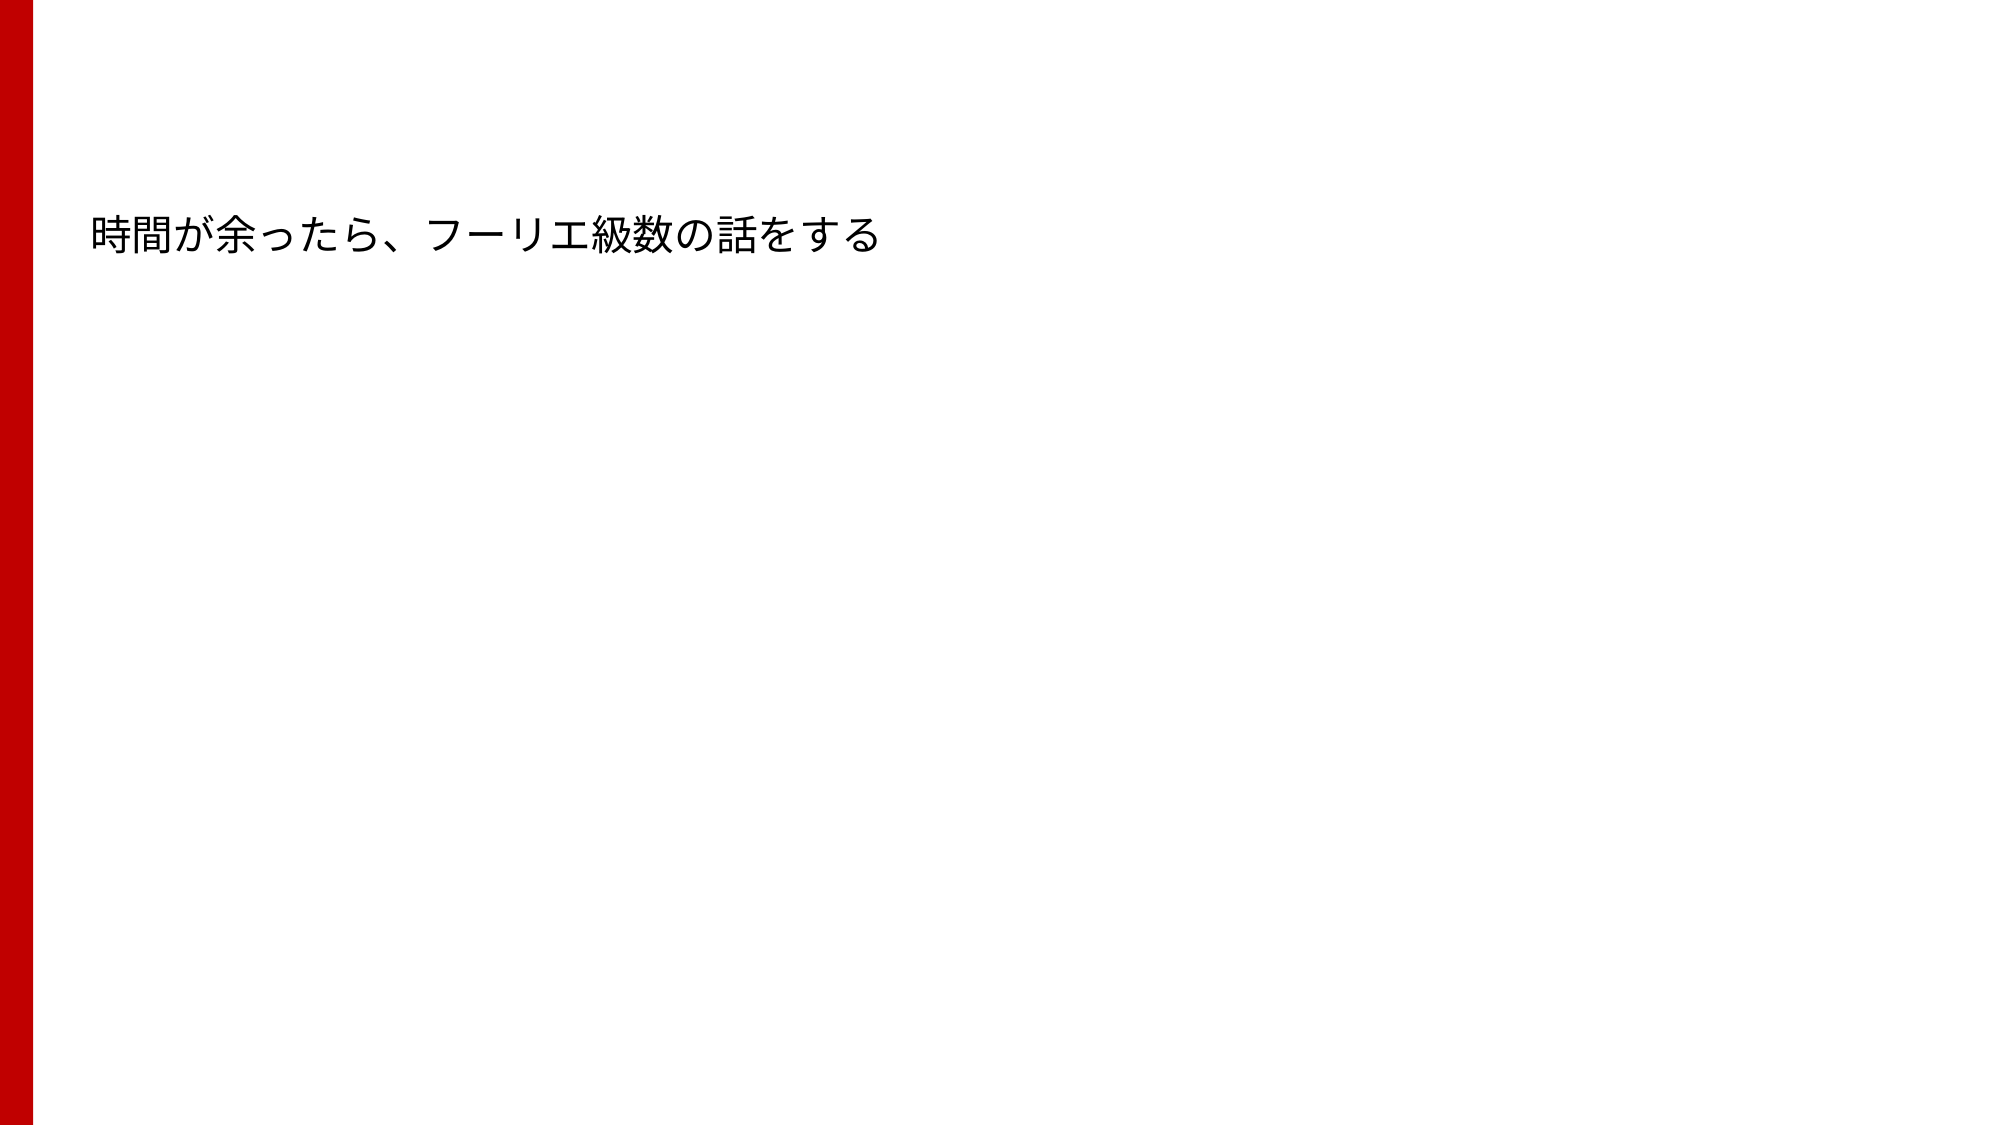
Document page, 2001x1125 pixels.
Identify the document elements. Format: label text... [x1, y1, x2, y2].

list 時間が余ったら、フーリエ級数の話をする [75, 207, 1958, 1076]
